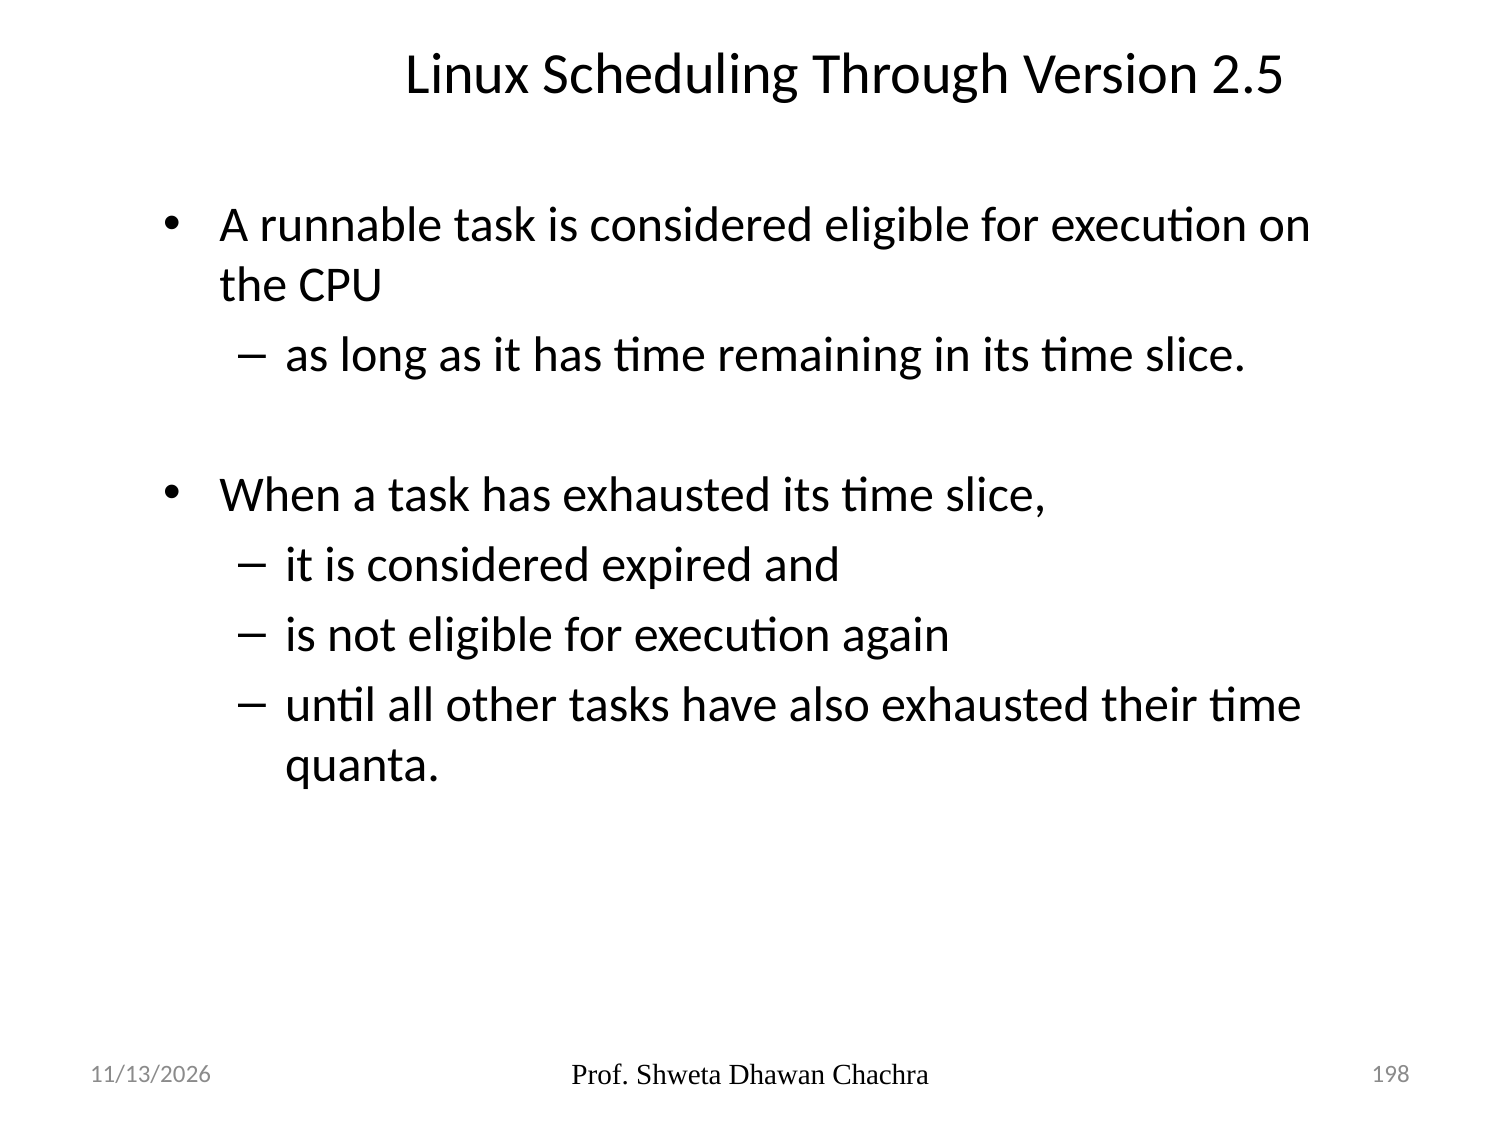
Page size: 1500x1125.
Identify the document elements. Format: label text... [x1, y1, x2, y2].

footer Prof. Shweta Dhawan Chachra [512, 1042, 988, 1103]
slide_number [75, 1042, 425, 1103]
slide_number 198 [1074, 1042, 1425, 1103]
list A runnable task is considered eligible for execution on the CPU as long as it has time remaining in its time slice. When a task has exhausted its time slice, it is considered expired and is not eligible for execution again until all other tasks have also exhausted their time quanta. [148, 184, 1363, 988]
title Linux Scheduling Through Version 2.5 [202, 22, 1490, 118]
